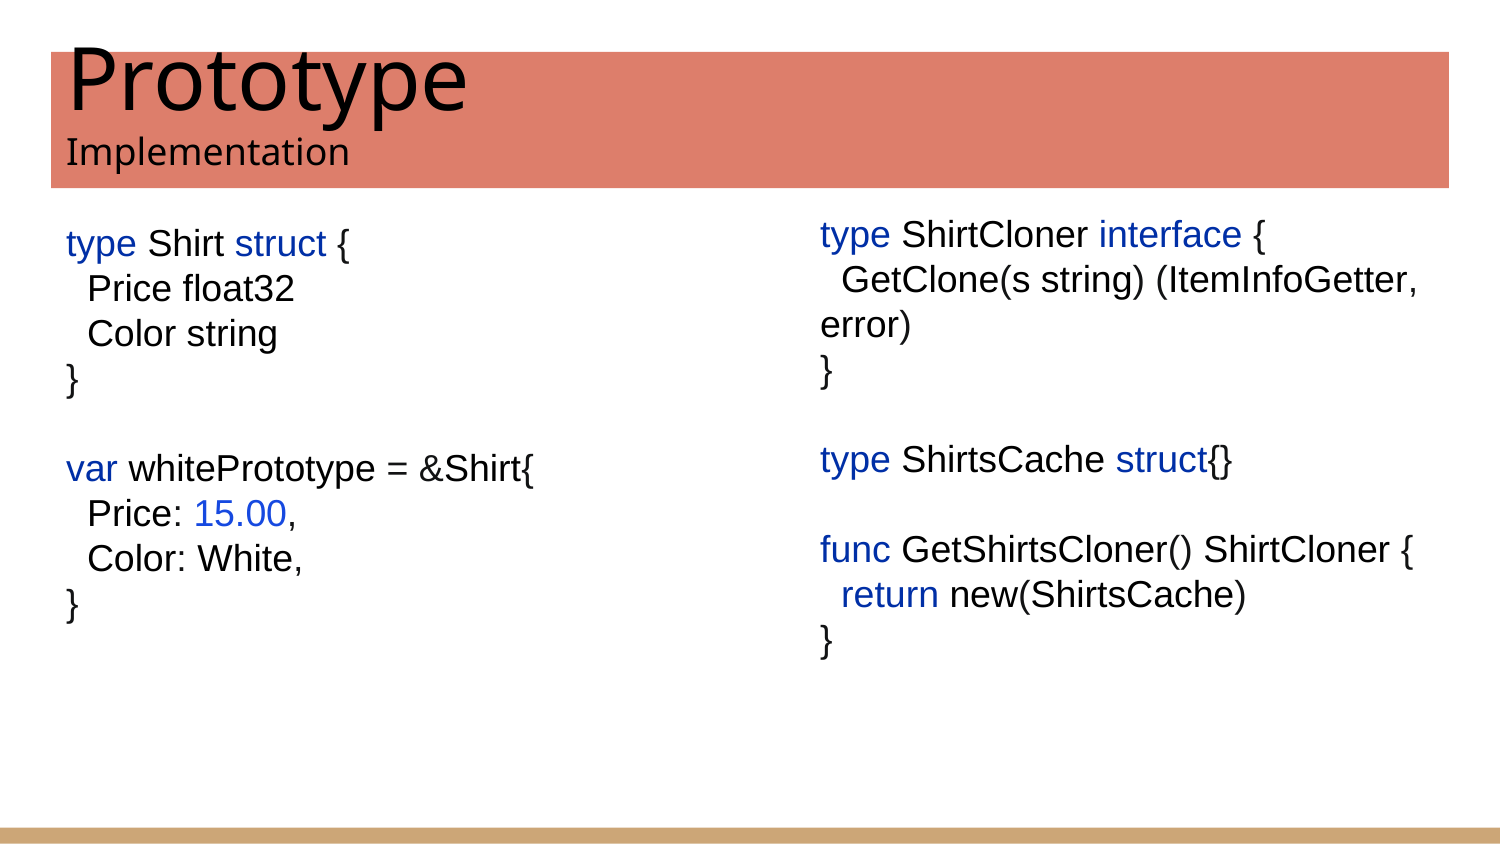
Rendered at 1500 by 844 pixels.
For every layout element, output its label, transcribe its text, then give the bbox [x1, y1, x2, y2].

list type Shirt struct { Price float32 Color string } var whitePrototype = &Shirt{ Price: 15.00, Color: White, } [51, 203, 758, 786]
title Prototype Implementation [51, 51, 1449, 189]
list type ShirtCloner interface { GetClone(s string) (ItemInfoGetter, error) } type ShirtsCache struct{} func GetShirtsCloner() ShirtCloner { return new(ShirtsCache) } [805, 195, 1443, 778]
